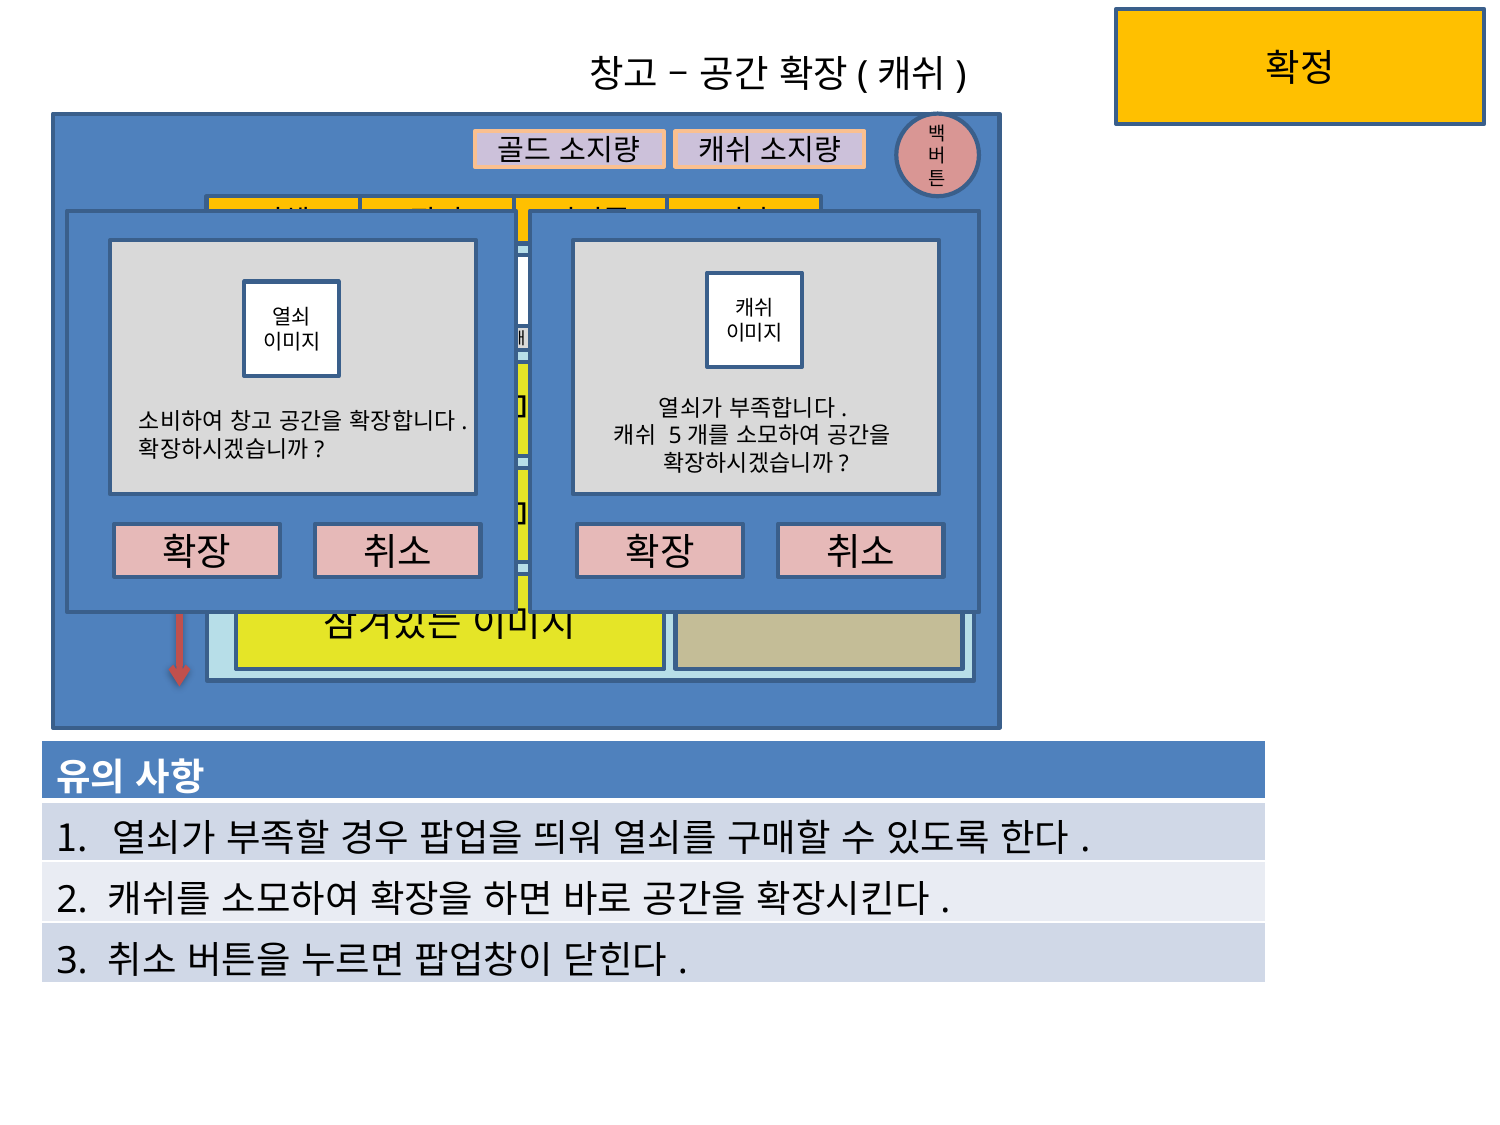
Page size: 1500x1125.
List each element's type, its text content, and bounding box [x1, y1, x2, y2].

text_box 창고 – 공간 확장(캐쉬) [574, 42, 982, 103]
text_box [673, 622, 965, 671]
text_box [205, 621, 976, 683]
text_box 전리품 [512, 194, 669, 246]
text_box 기타 [669, 194, 823, 209]
text_box [51, 112, 1002, 730]
table_cell 3. 취소 버튼을 누르면 팝업창이 닫힌다. [42, 923, 1265, 982]
table_cell 2. 캐쉬를 소모하여 확장을 하면 바로 공간을 확장시킨다. [42, 862, 1265, 921]
table_header 유의 사항 [42, 741, 1265, 798]
text_box 캐쉬 소지량 [673, 129, 866, 169]
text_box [529, 210, 980, 613]
text_box 골드 소지량 [473, 129, 666, 169]
text_box 확정 [1114, 7, 1486, 126]
text_box 백버튼 [894, 111, 982, 199]
text_box 전체 [204, 194, 362, 209]
text_box 장비 [362, 194, 512, 209]
table_cell 열쇠가 부족할 경우 팝업을 띄워 열쇠를 구매할 수 있도록 한다. [42, 803, 1265, 860]
text_box 잠겨있는 이미지 [234, 572, 666, 671]
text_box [66, 210, 517, 613]
